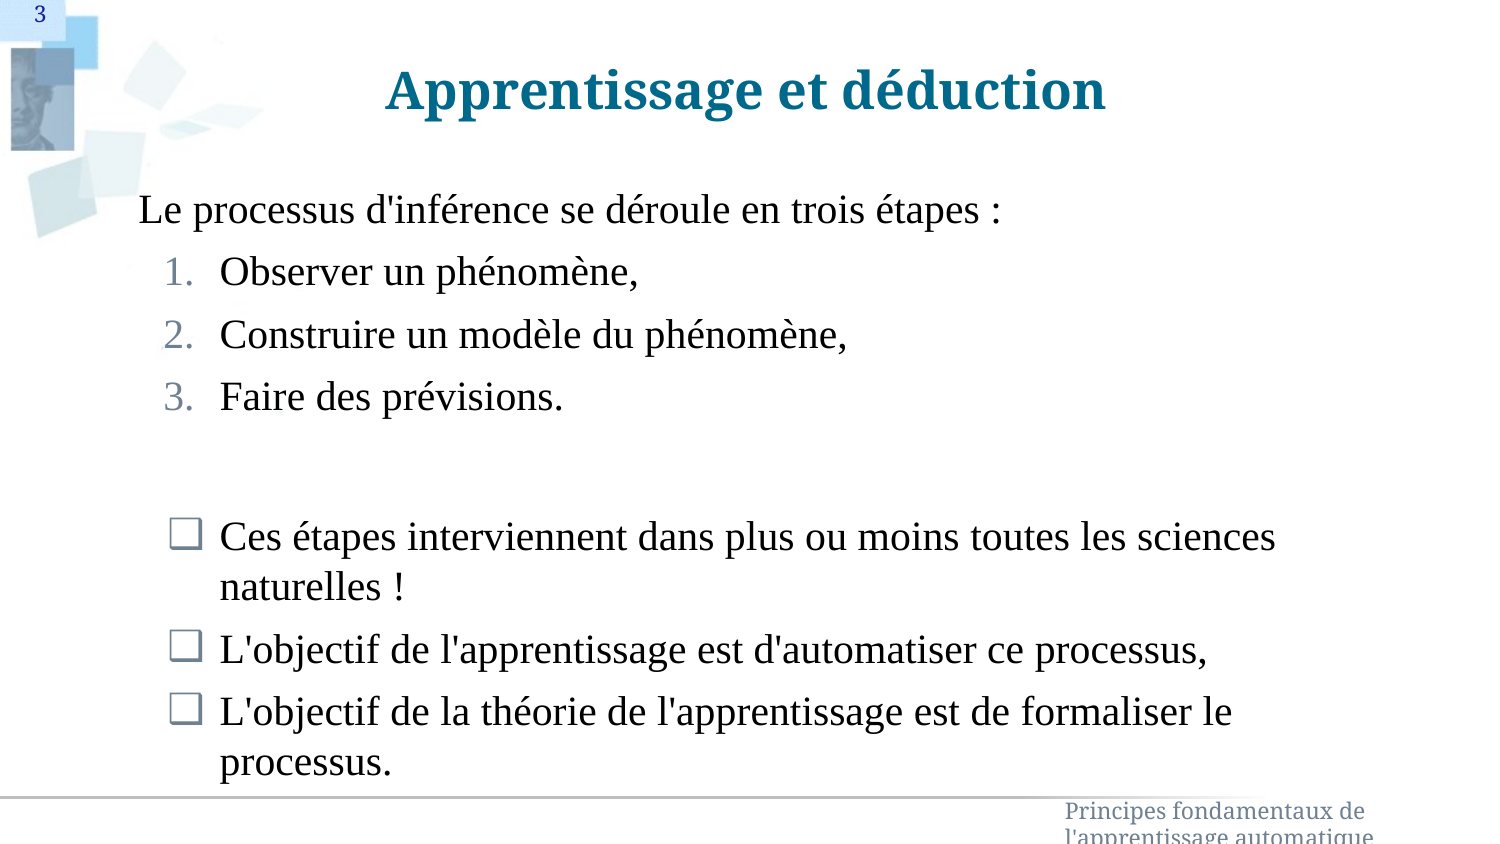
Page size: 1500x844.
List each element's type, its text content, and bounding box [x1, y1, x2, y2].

footer Principes fondamentaux de l'apprentissage automatique [1060, 789, 1500, 844]
picture [0, 0, 396, 417]
title Apprentissage et déduction [83, 52, 1417, 199]
list Le processus d'inférence se déroule en trois étapes : Observer un phénomène, Construire un modèle du phénomène, Faire des prévisions. Ces étapes interviennent dans plus ou moins toutes les sciences naturelles ! L'objectif de l'apprentissage est d'automatiser ce processus, L'objectif de la théorie de l'apprentissage est de formaliser le processus. [134, 165, 1395, 785]
text_box 3 [29, 0, 54, 28]
